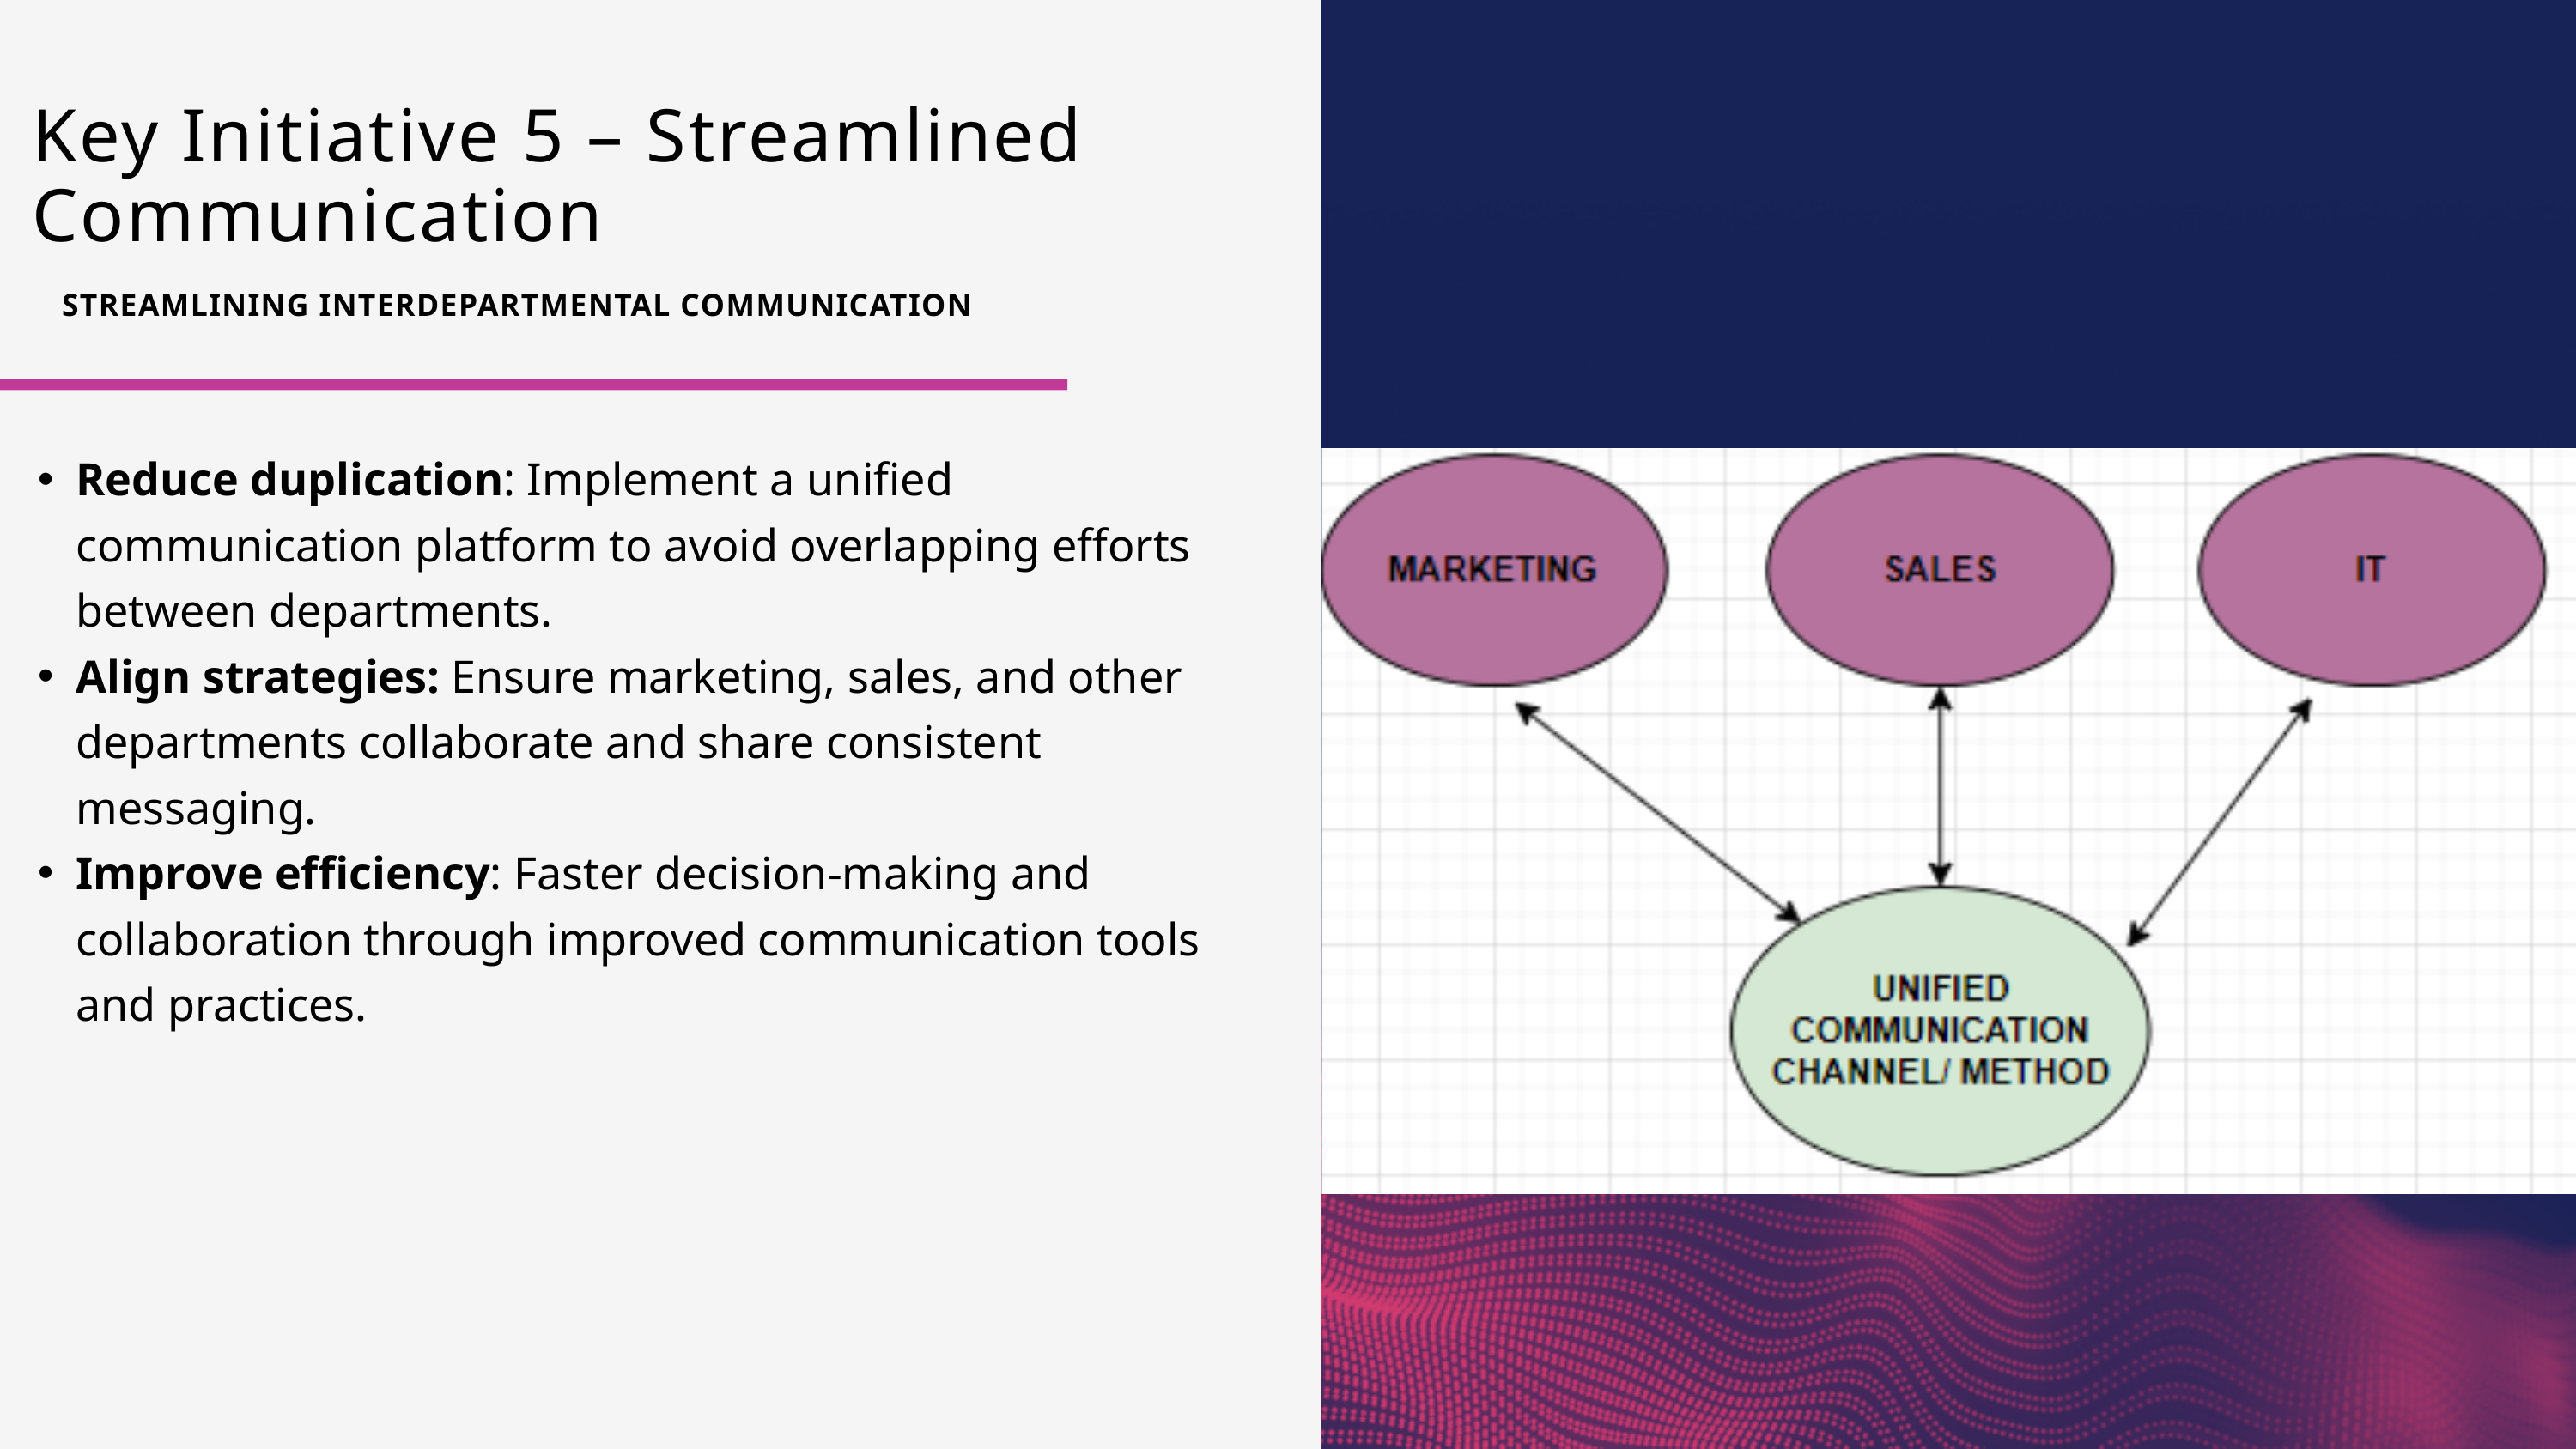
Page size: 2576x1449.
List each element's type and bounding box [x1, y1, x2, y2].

text_box [1324, 0, 2576, 448]
text_box [1324, 448, 2576, 1194]
text_box [0, 0, 1322, 1449]
text_box [1324, 1194, 2576, 1449]
